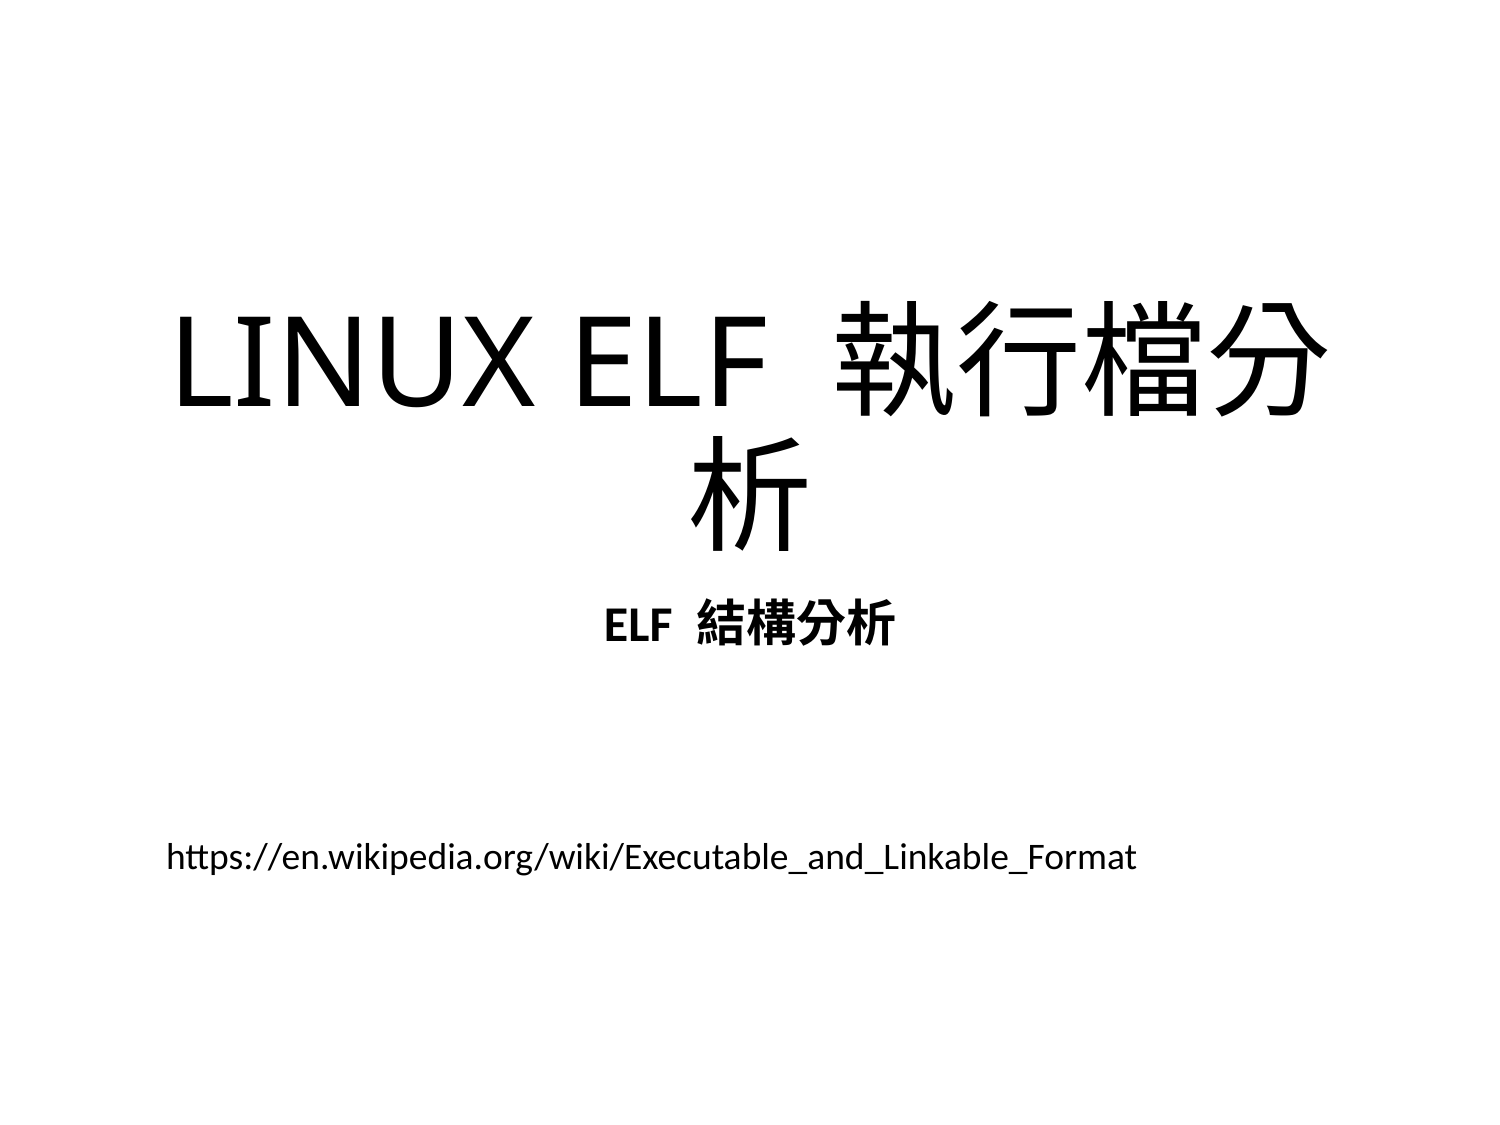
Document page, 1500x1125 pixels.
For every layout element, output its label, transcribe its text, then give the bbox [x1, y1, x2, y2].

title LINUX ELF 執行檔分析 [112, 184, 1388, 576]
subtitle ELF 結構分析 [187, 590, 1313, 863]
text_box https://en.wikipedia.org/wiki/Executable_and_Linkable_Format [151, 824, 1252, 885]
